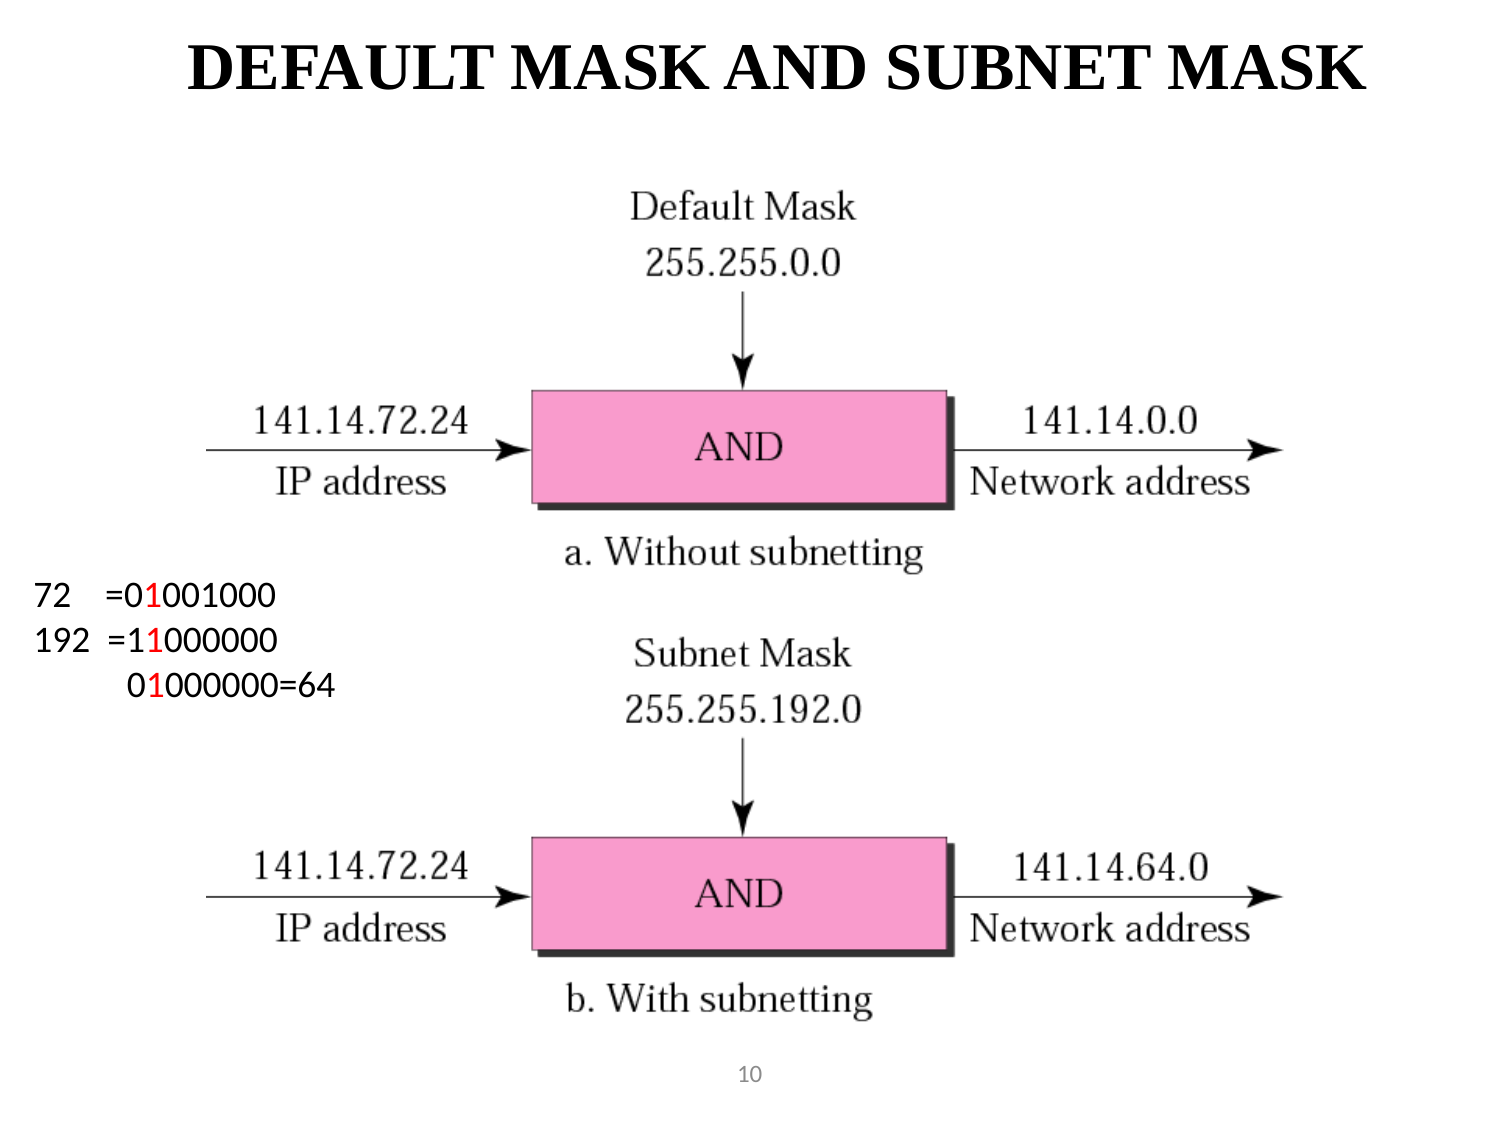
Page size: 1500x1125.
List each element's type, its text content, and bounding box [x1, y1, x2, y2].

text_box 72 =01001000 =11000000 01000000=64 [18, 562, 201, 758]
picture [206, 184, 1285, 1024]
footer 10 [512, 1042, 988, 1103]
text_box Default mask and subnet mask [172, 15, 1384, 111]
